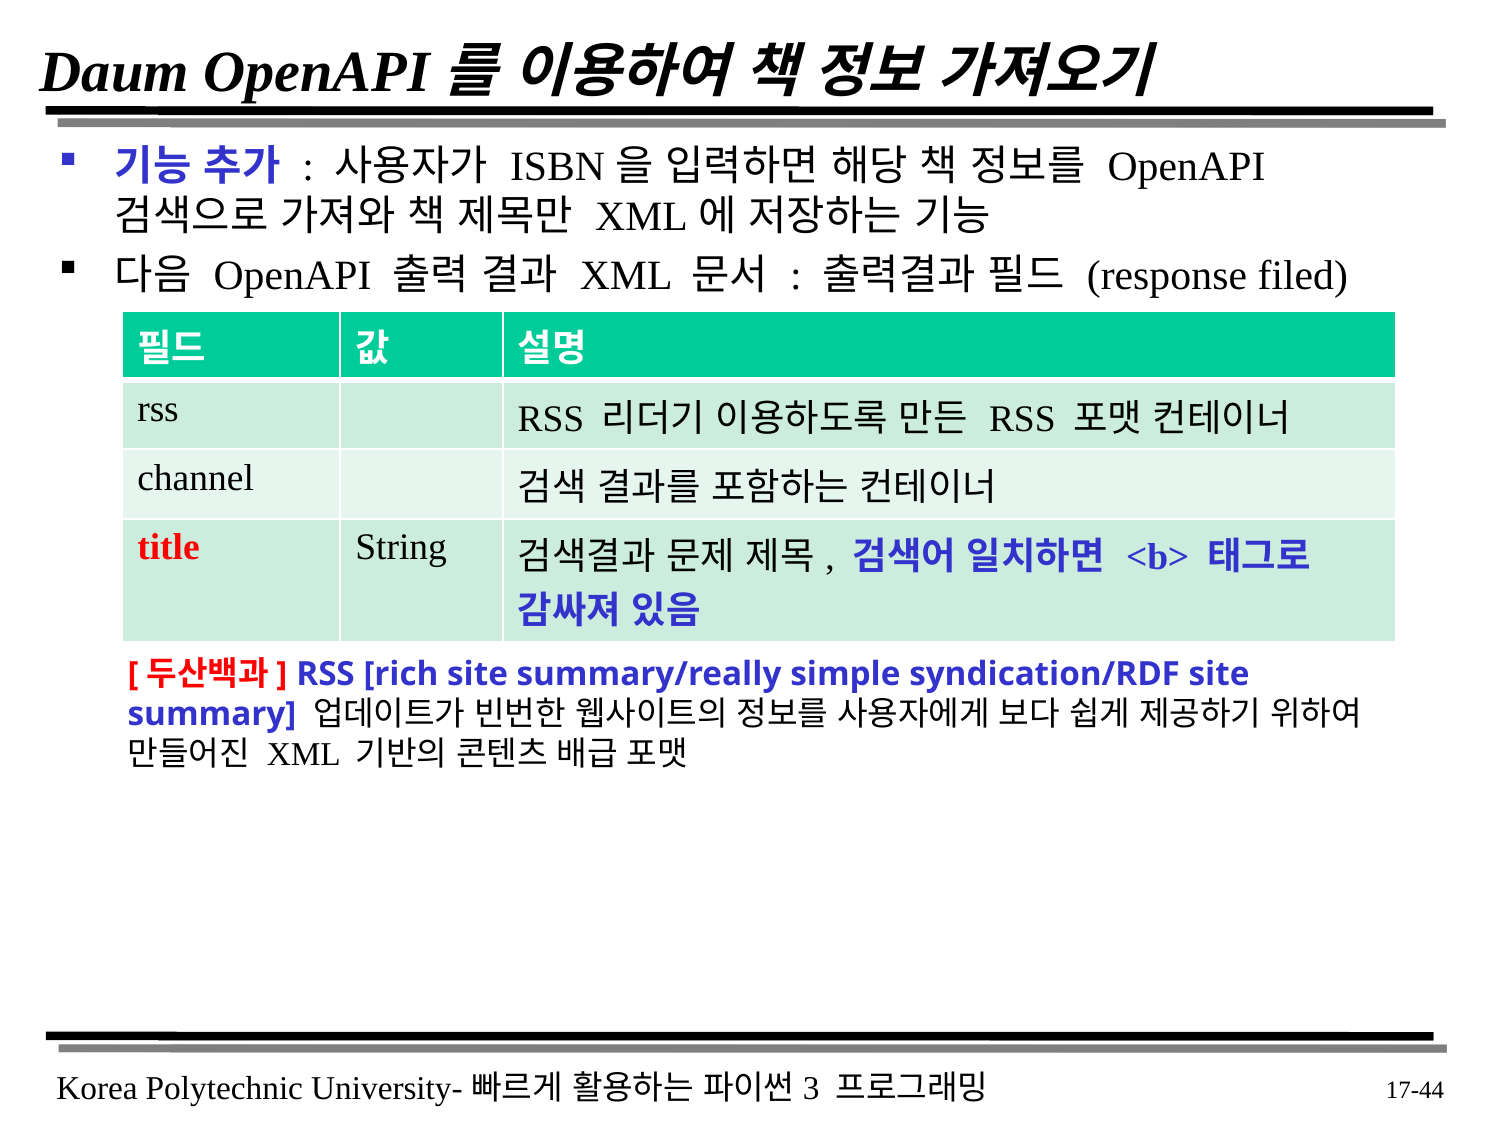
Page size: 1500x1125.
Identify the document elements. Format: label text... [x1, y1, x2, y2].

table_header 설명 [504, 312, 1395, 377]
text_box [704, 189, 736, 266]
table_cell [341, 383, 502, 448]
table_cell rss [123, 383, 339, 448]
table_header 필드 [123, 312, 339, 377]
title Daum OpenAPI를 이용하여 책 정보 가져오기 [25, 25, 1301, 101]
table_cell [341, 450, 502, 518]
text_box [두산백과] RSS [rich site summary/really simple syndication/RDF site summary] 업데이트가 빈번한 웹사이트의 정보를 사용자에게 보다 쉽게 제공하기 위하여 만들어진 XML 기반의 콘텐츠 배급 포맷 [112, 644, 1386, 779]
slide_number 17-44 [1333, 1066, 1460, 1115]
table_cell RSS 리더기 이용하도록 만든 RSS 포맷 컨테이너 [504, 383, 1395, 448]
table_cell String [341, 520, 502, 641]
text_box 기능 추가 : 사용자가 ISBN을 입력하면 해당 책 정보를 OpenAPI 검색으로 가져와 책 제목만 XML에 저장하는 기능 다음 OpenAPI 출력 결과 XML 문서 : 출력결과 필드 (response filed) [43, 131, 1450, 977]
table_cell 검색결과 문제 제목, 검색어 일치하면 <b> 태그로 감싸져 있음 [504, 520, 1395, 641]
table_cell 검색 결과를 포함하는 컨테이너 [504, 450, 1395, 518]
table_header 값 [341, 312, 502, 377]
table_cell channel [123, 450, 339, 518]
table_cell title [123, 520, 339, 641]
